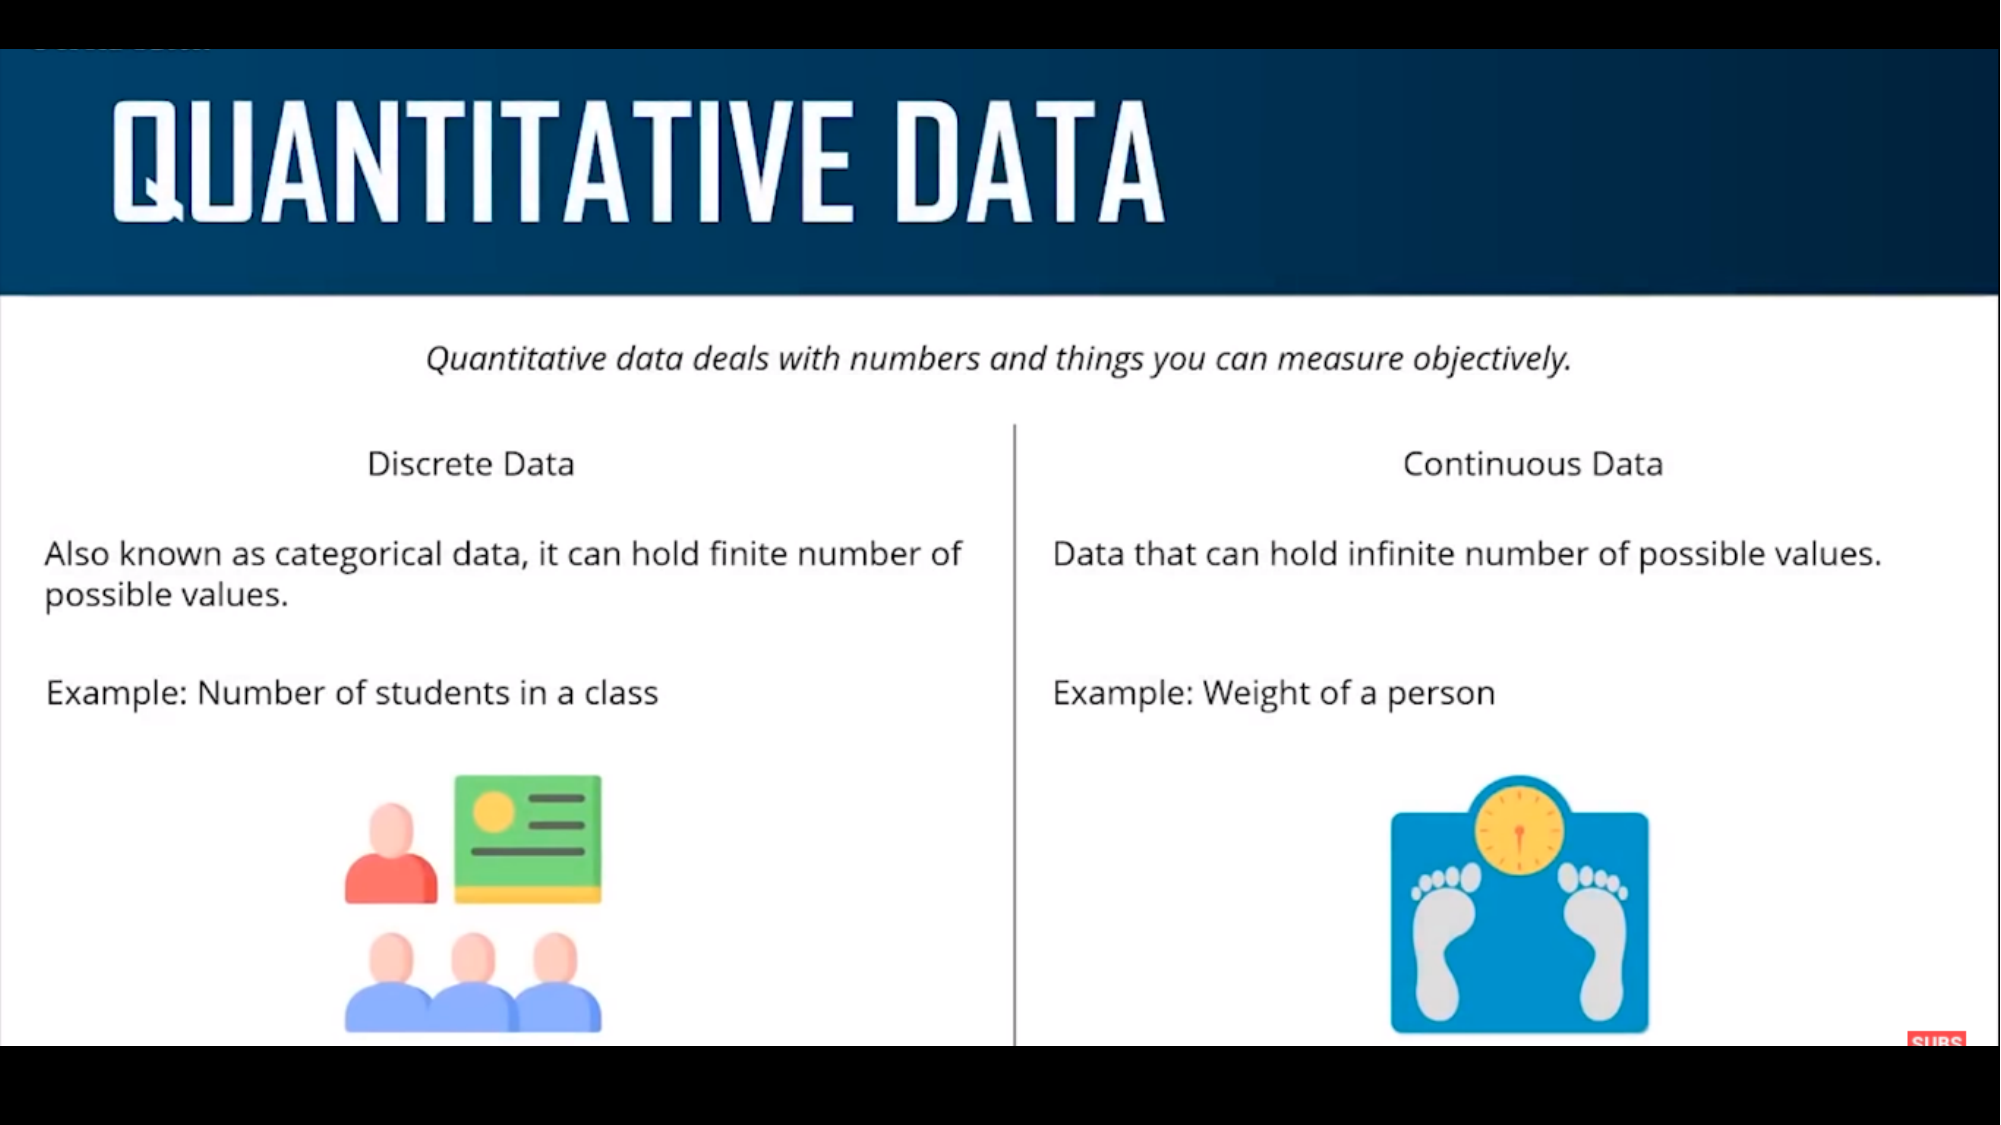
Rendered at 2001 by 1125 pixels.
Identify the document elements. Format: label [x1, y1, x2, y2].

picture [0, 49, 2000, 1046]
